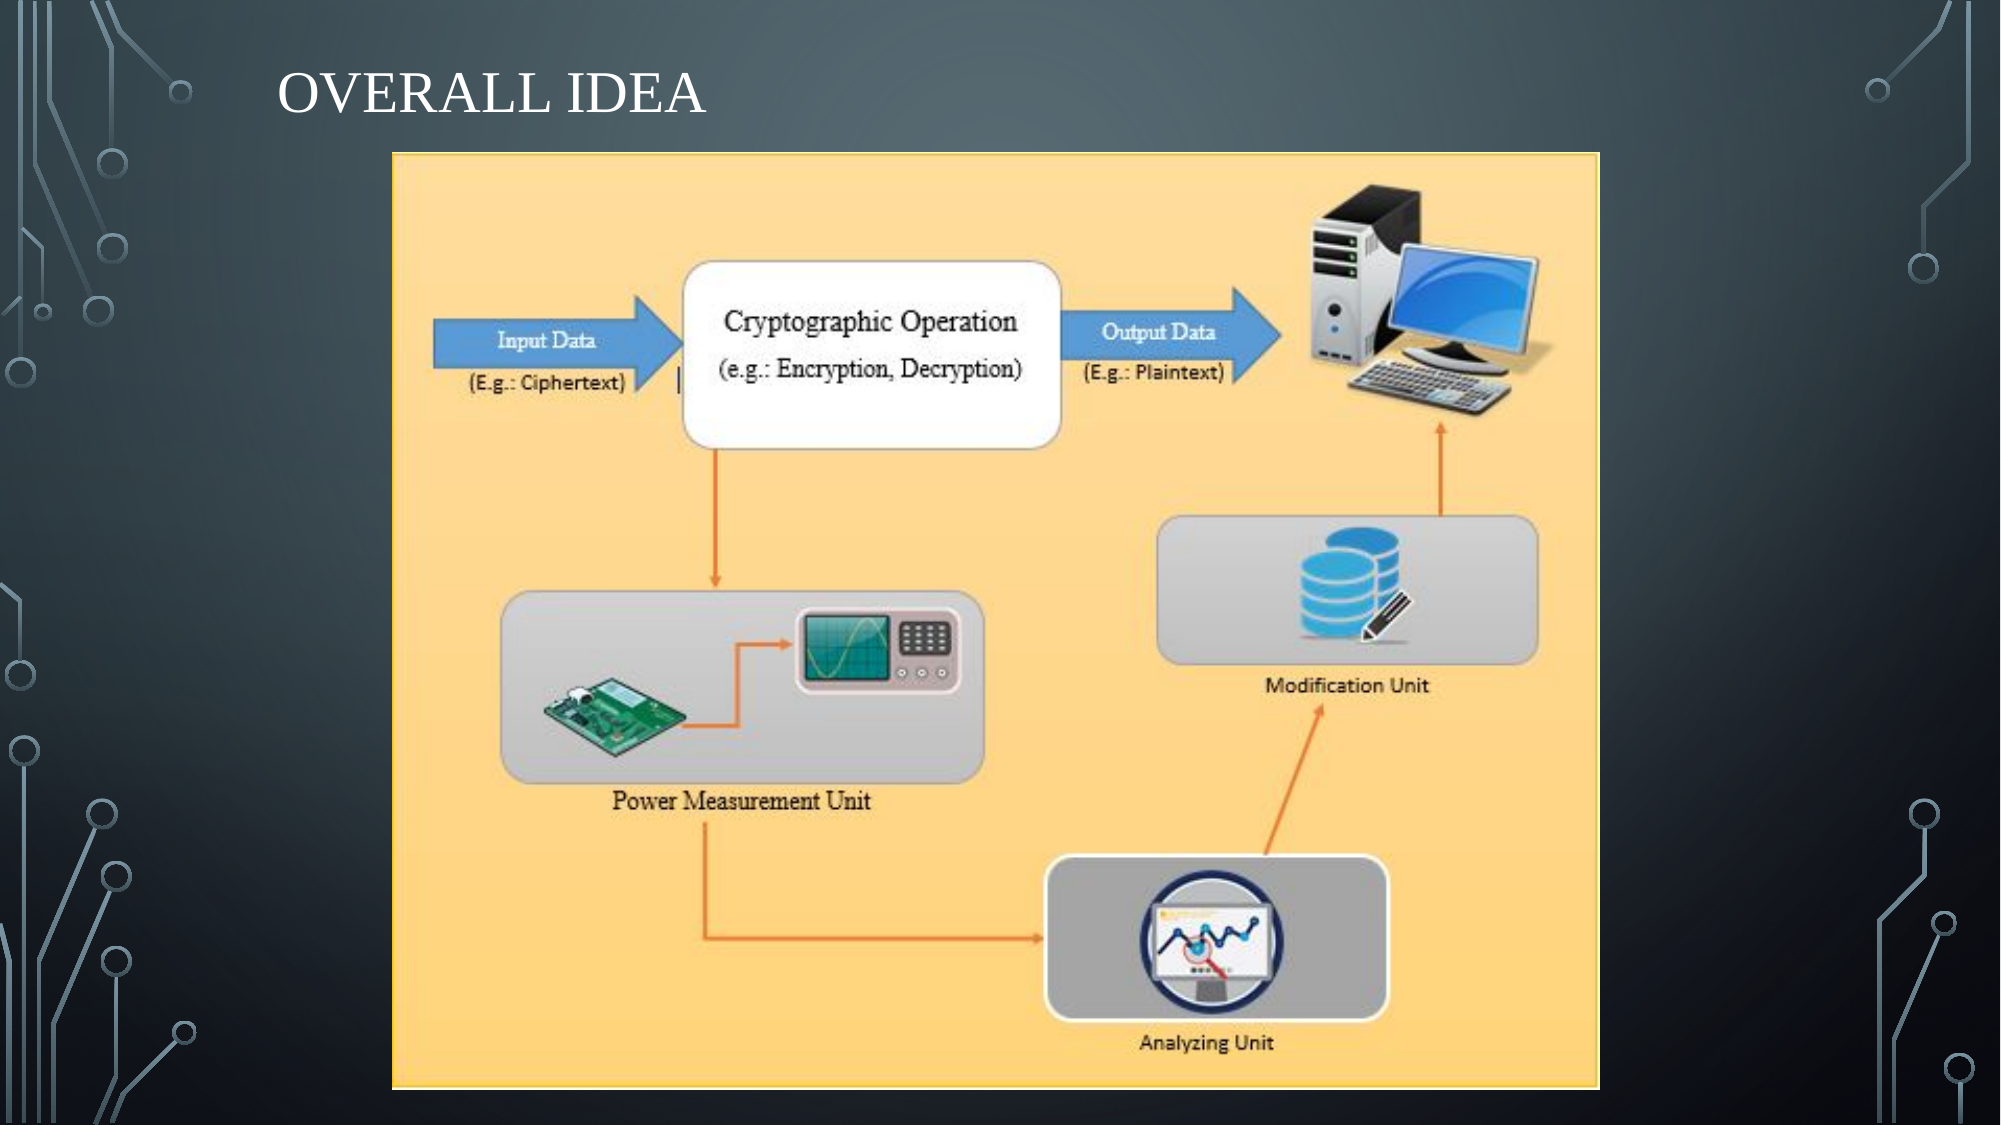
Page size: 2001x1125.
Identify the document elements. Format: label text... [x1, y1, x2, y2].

title Overall IDEA [262, 34, 778, 153]
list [392, 151, 1601, 1091]
